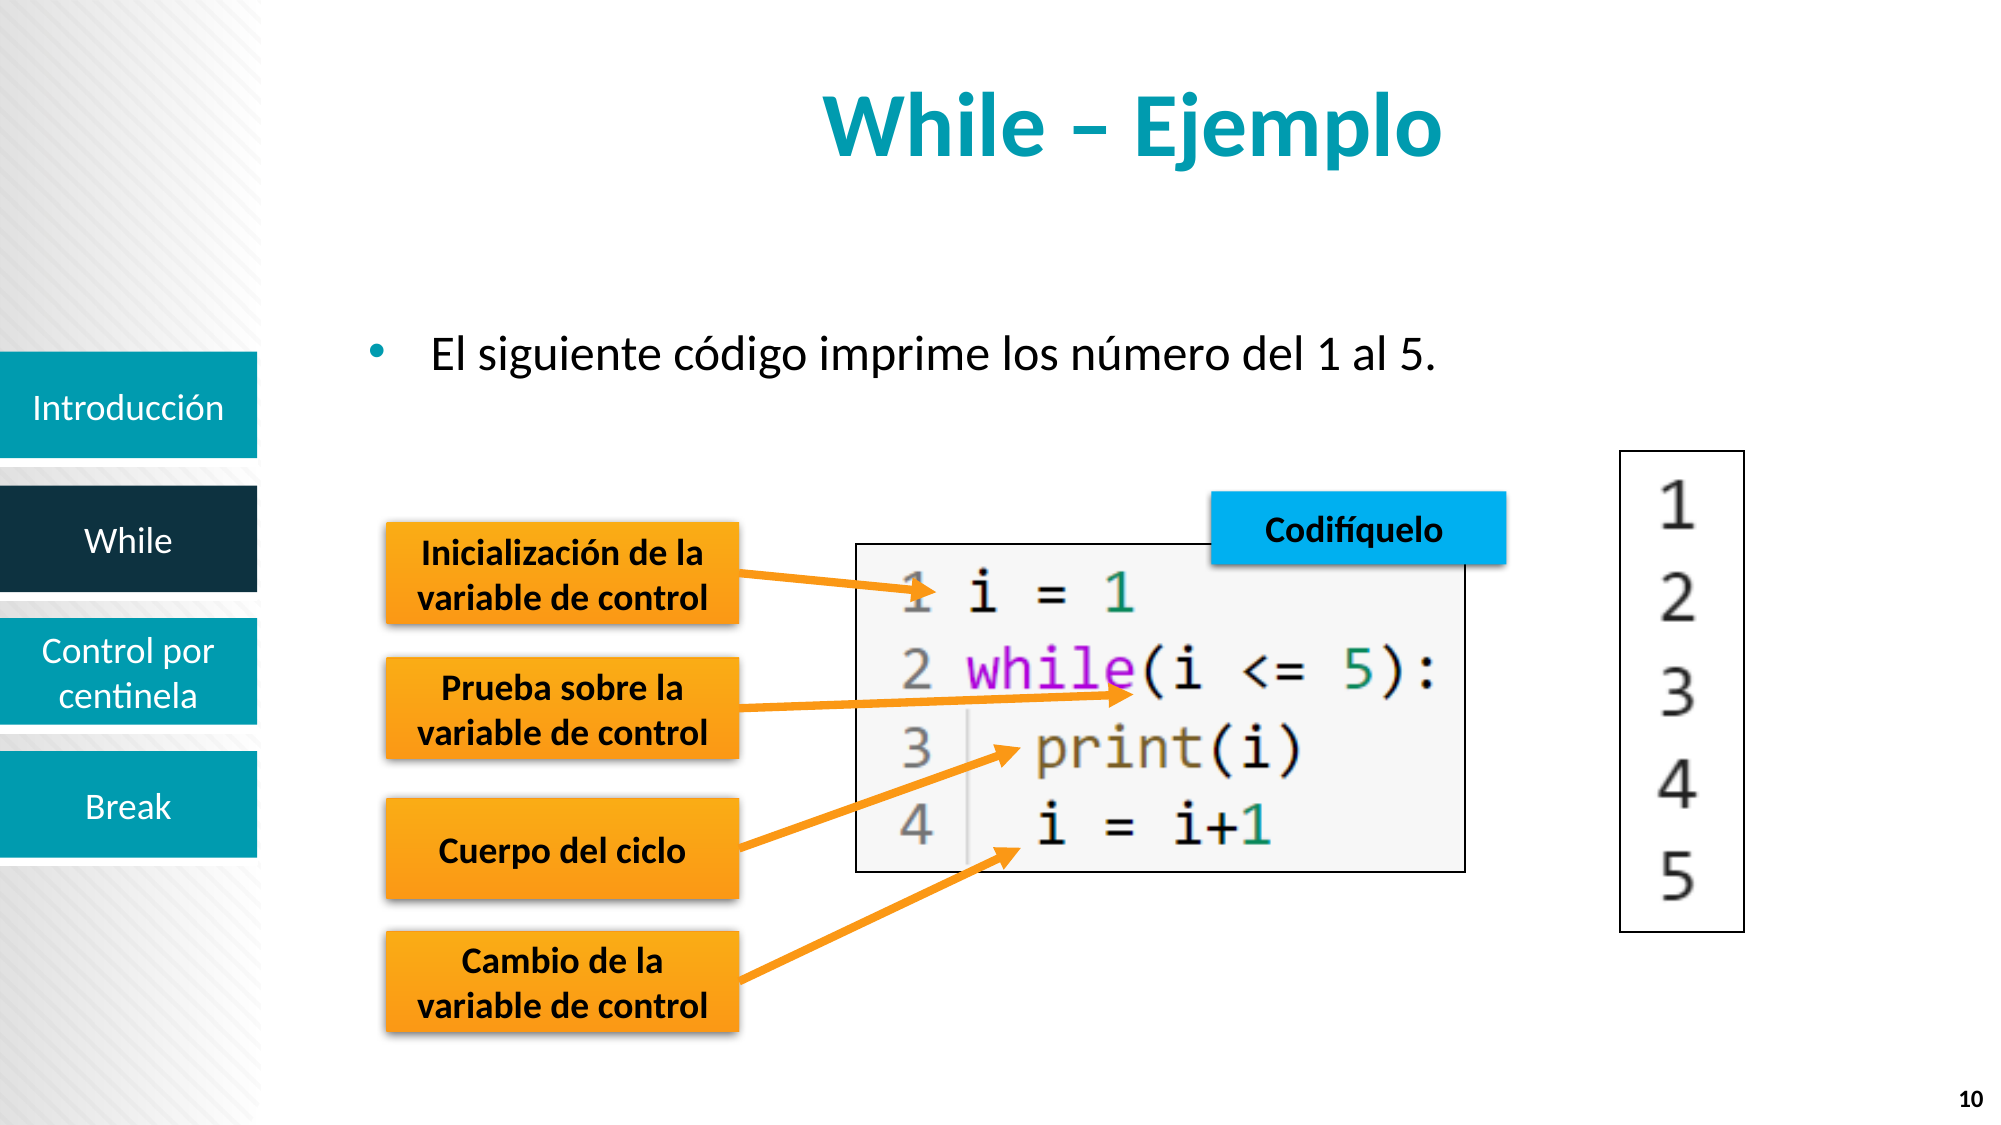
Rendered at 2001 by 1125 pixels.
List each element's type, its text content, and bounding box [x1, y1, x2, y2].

title While – Ejemplo [340, 36, 1927, 204]
picture [856, 545, 1465, 872]
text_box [739, 694, 1134, 709]
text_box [739, 747, 1021, 847]
picture [1621, 451, 1743, 931]
list El siguiente código imprime los número del 1 al 5. [340, 242, 1900, 892]
text_box Cambio de la variable de control [386, 931, 740, 1032]
text_box Cuerpo del ciclo [386, 798, 739, 899]
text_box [739, 847, 1021, 982]
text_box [738, 572, 937, 593]
text_box Codifíquelo [1211, 491, 1507, 565]
text_box Inicialización de la variable de control [386, 522, 740, 624]
text_box Prueba sobre la variable de control [386, 657, 740, 759]
slide_number 10 [1921, 1072, 2000, 1124]
